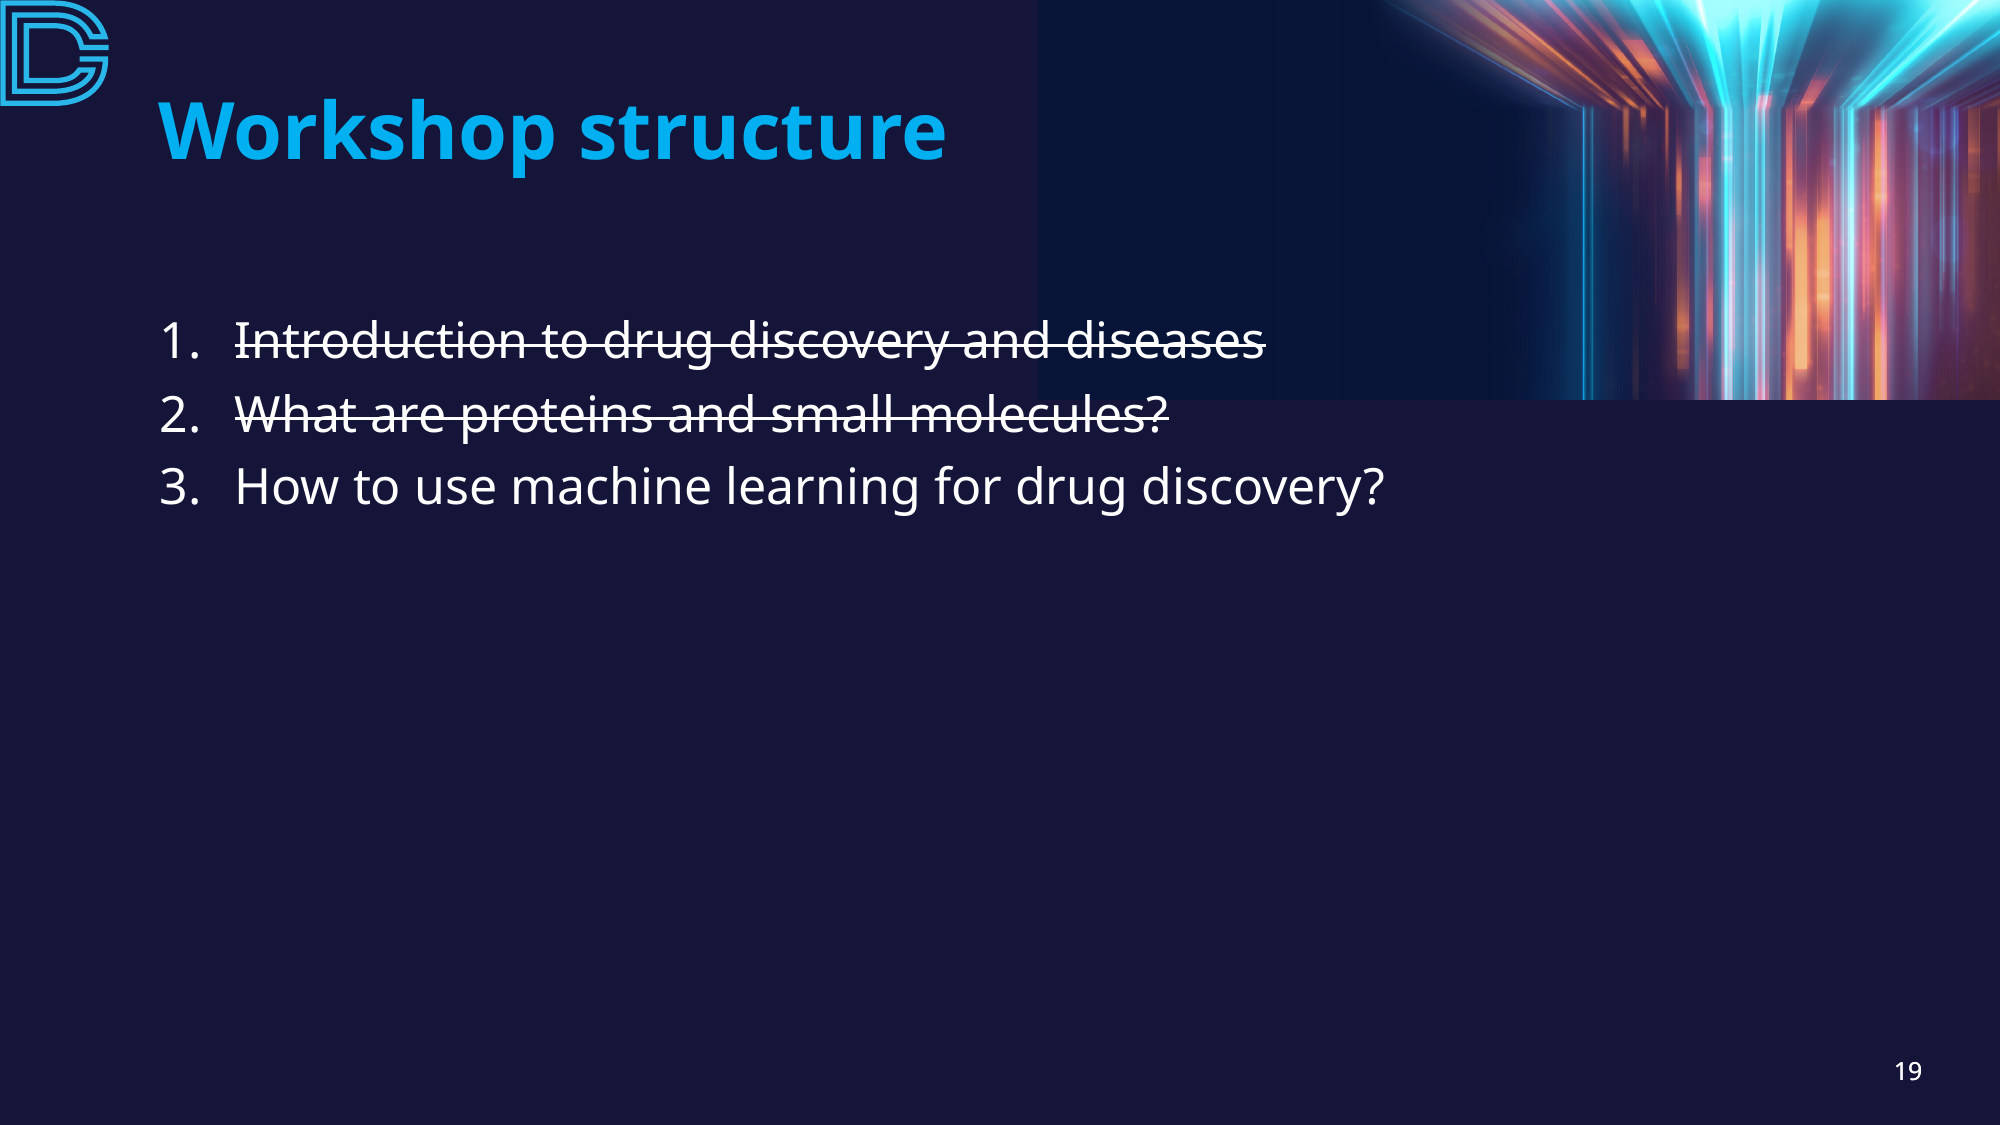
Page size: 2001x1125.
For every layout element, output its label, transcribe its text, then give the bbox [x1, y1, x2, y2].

title Workshop structure [158, 91, 1033, 178]
slide_number 19 [1472, 1057, 1923, 1088]
picture [1038, 0, 2000, 400]
text_box Introduction to drug discovery and diseases What are proteins and small molecules? How to use machine learning for drug discovery? [159, 296, 1764, 515]
